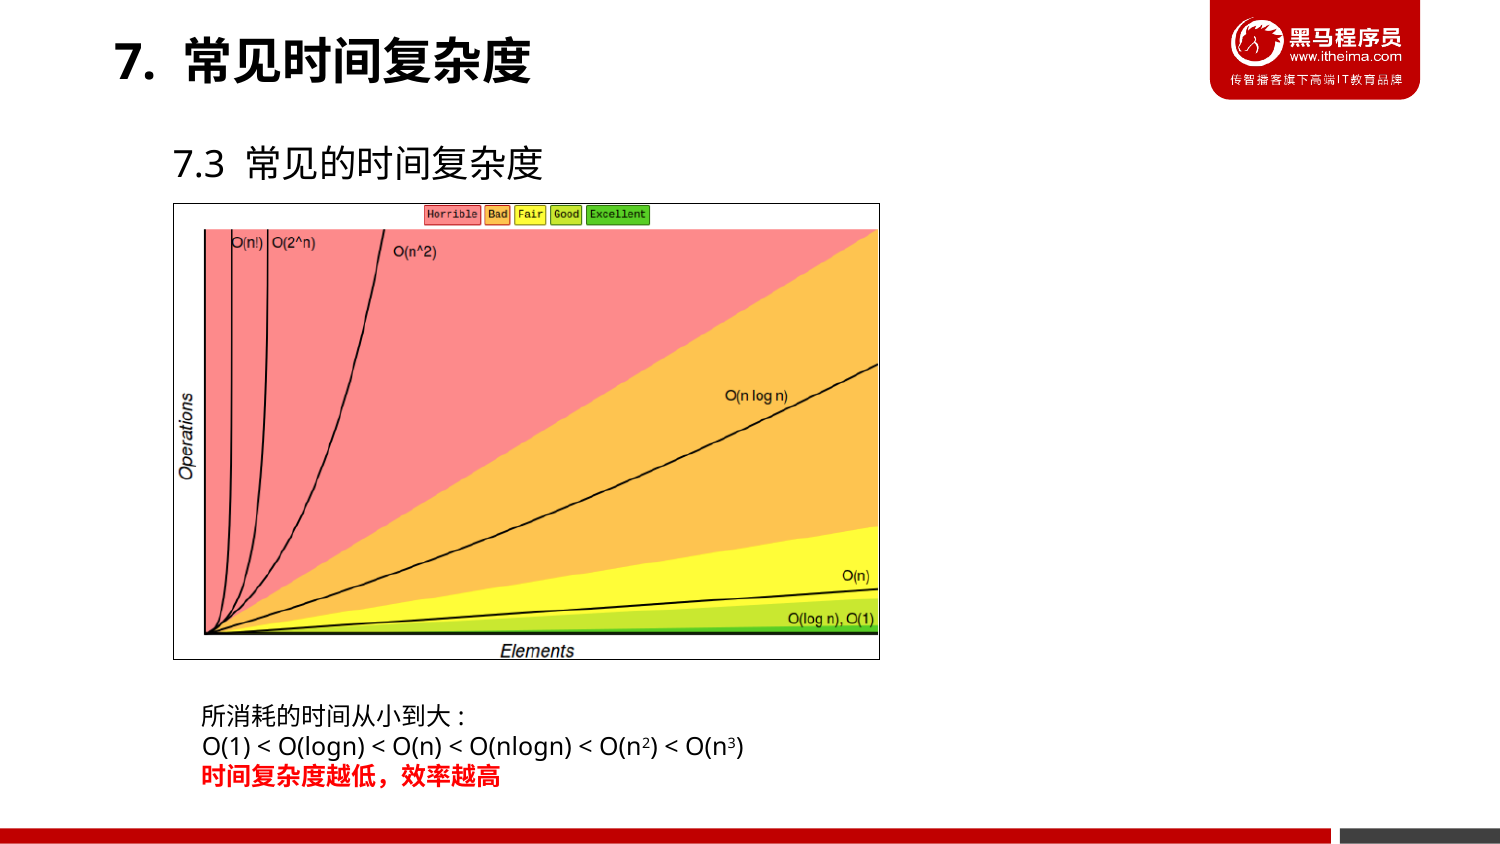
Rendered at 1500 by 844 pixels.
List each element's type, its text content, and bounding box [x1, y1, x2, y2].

text_box 7. 常见时间复杂度 [103, 0, 987, 130]
text_box 7.3 常见的时间复杂度 [157, 132, 559, 238]
picture [173, 203, 881, 660]
picture [1212, 8, 1421, 94]
text_box 所消耗的时间从小到大: O(1) < O(logn) < O(n) < O(nlogn) < O(n2) < O(n3) 时间复杂度越低，效率越高 [187, 693, 759, 799]
